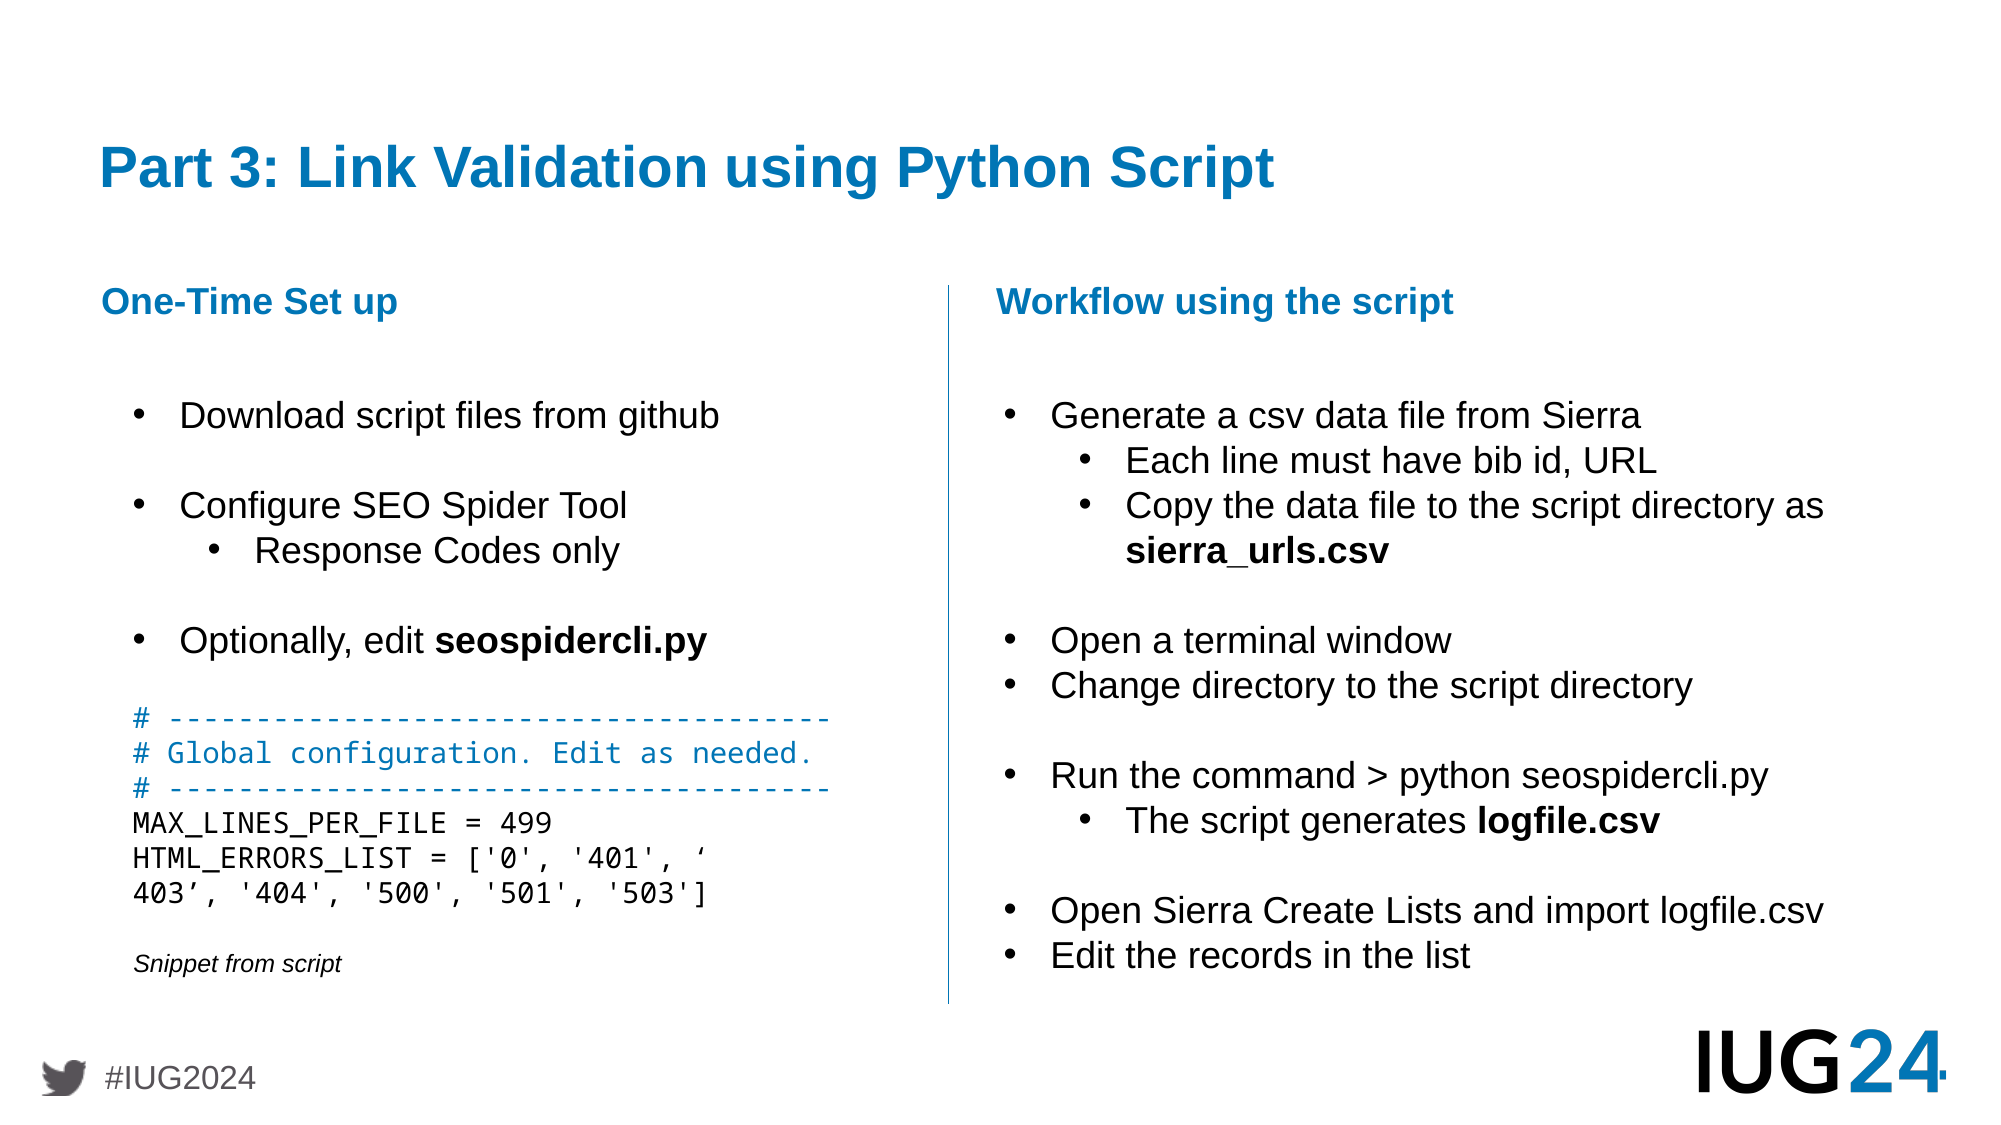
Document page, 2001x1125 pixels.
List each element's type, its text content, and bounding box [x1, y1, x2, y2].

picture [1691, 1022, 1957, 1107]
text_box Workflow using the script [981, 269, 1951, 420]
text_box Generate a csv data file from Sierra Each line must have bib id, URL Copy the data file to the script directory as sierra_urls.csv Open a terminal window Change directory to the script directory Run the command > python seospidercli.py The script generates logfile.csv Open Sierra Create Lists and import logfile.csv Edit the records in the list [988, 420, 1907, 984]
text_box Download script files from github Configure SEO Spider Tool Response Codes only Optionally, edit seospidercli.py [117, 383, 835, 669]
text_box # -------------------------------------- # Global configuration. Edit as needed. # -------------------------------------- MAX_LINES_PER_FILE = 499 HTML_ERRORS_LIST = ['0', '401', ‘ 403’, '404', '500', '501', '503'] [117, 692, 848, 917]
text_box Snippet from script [118, 939, 358, 985]
title Part 3: Link Validation using Python Script [84, 108, 1903, 229]
text_box One-Time Set up [86, 269, 414, 330]
